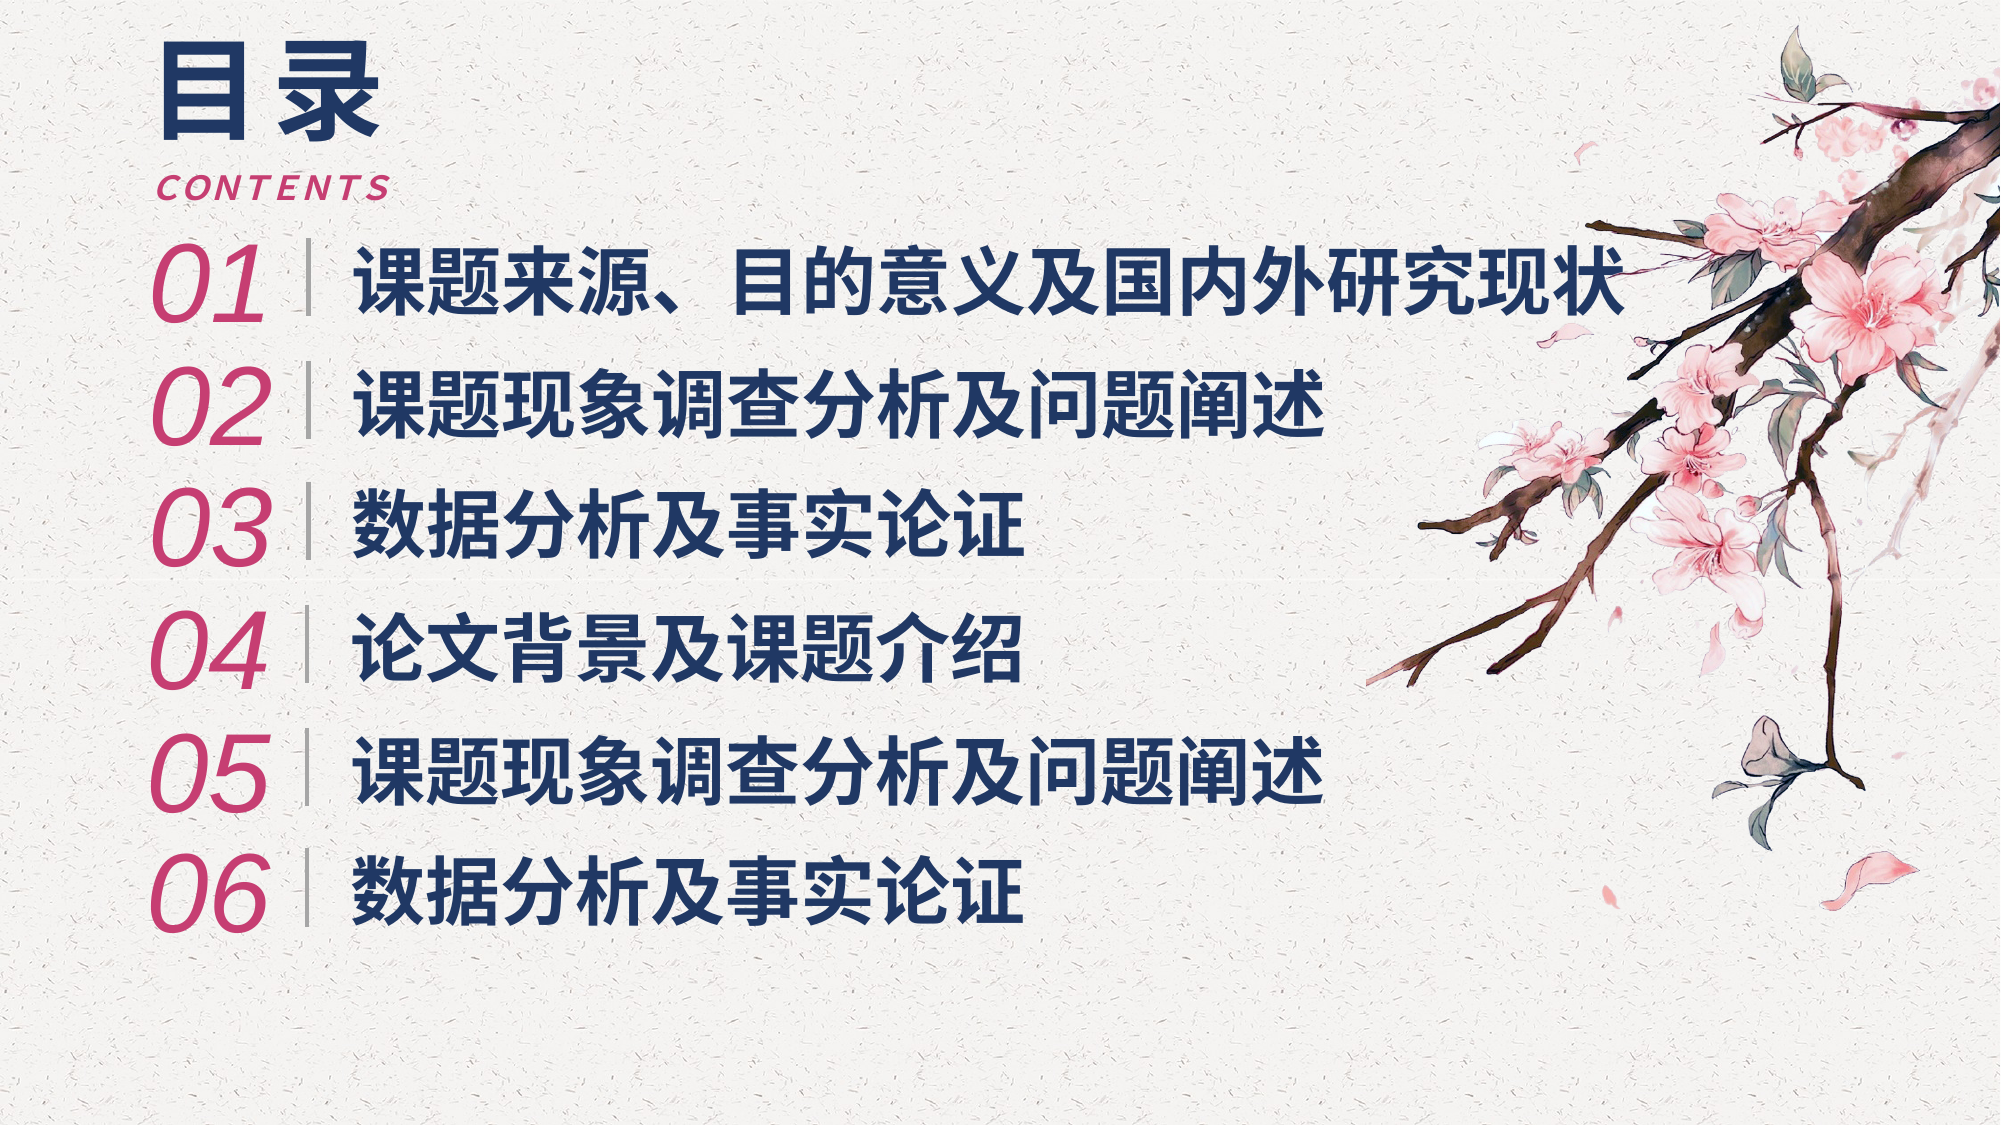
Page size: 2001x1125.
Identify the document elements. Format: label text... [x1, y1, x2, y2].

picture [0, 0, 2001, 1125]
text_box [133, 446, 1200, 598]
text_box 目录 [133, 12, 425, 159]
text_box 课题来源、目的意义及国内外研究现状 [337, 226, 1366, 325]
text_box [131, 813, 1198, 965]
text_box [131, 692, 1461, 845]
text_box 论文背景及课题介绍 [335, 598, 1198, 692]
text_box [133, 325, 1366, 478]
text_box 04 [131, 569, 335, 692]
text_box 01 [133, 202, 338, 325]
text_box ＣＯＮＴＥＮＴＳ [133, 159, 563, 215]
